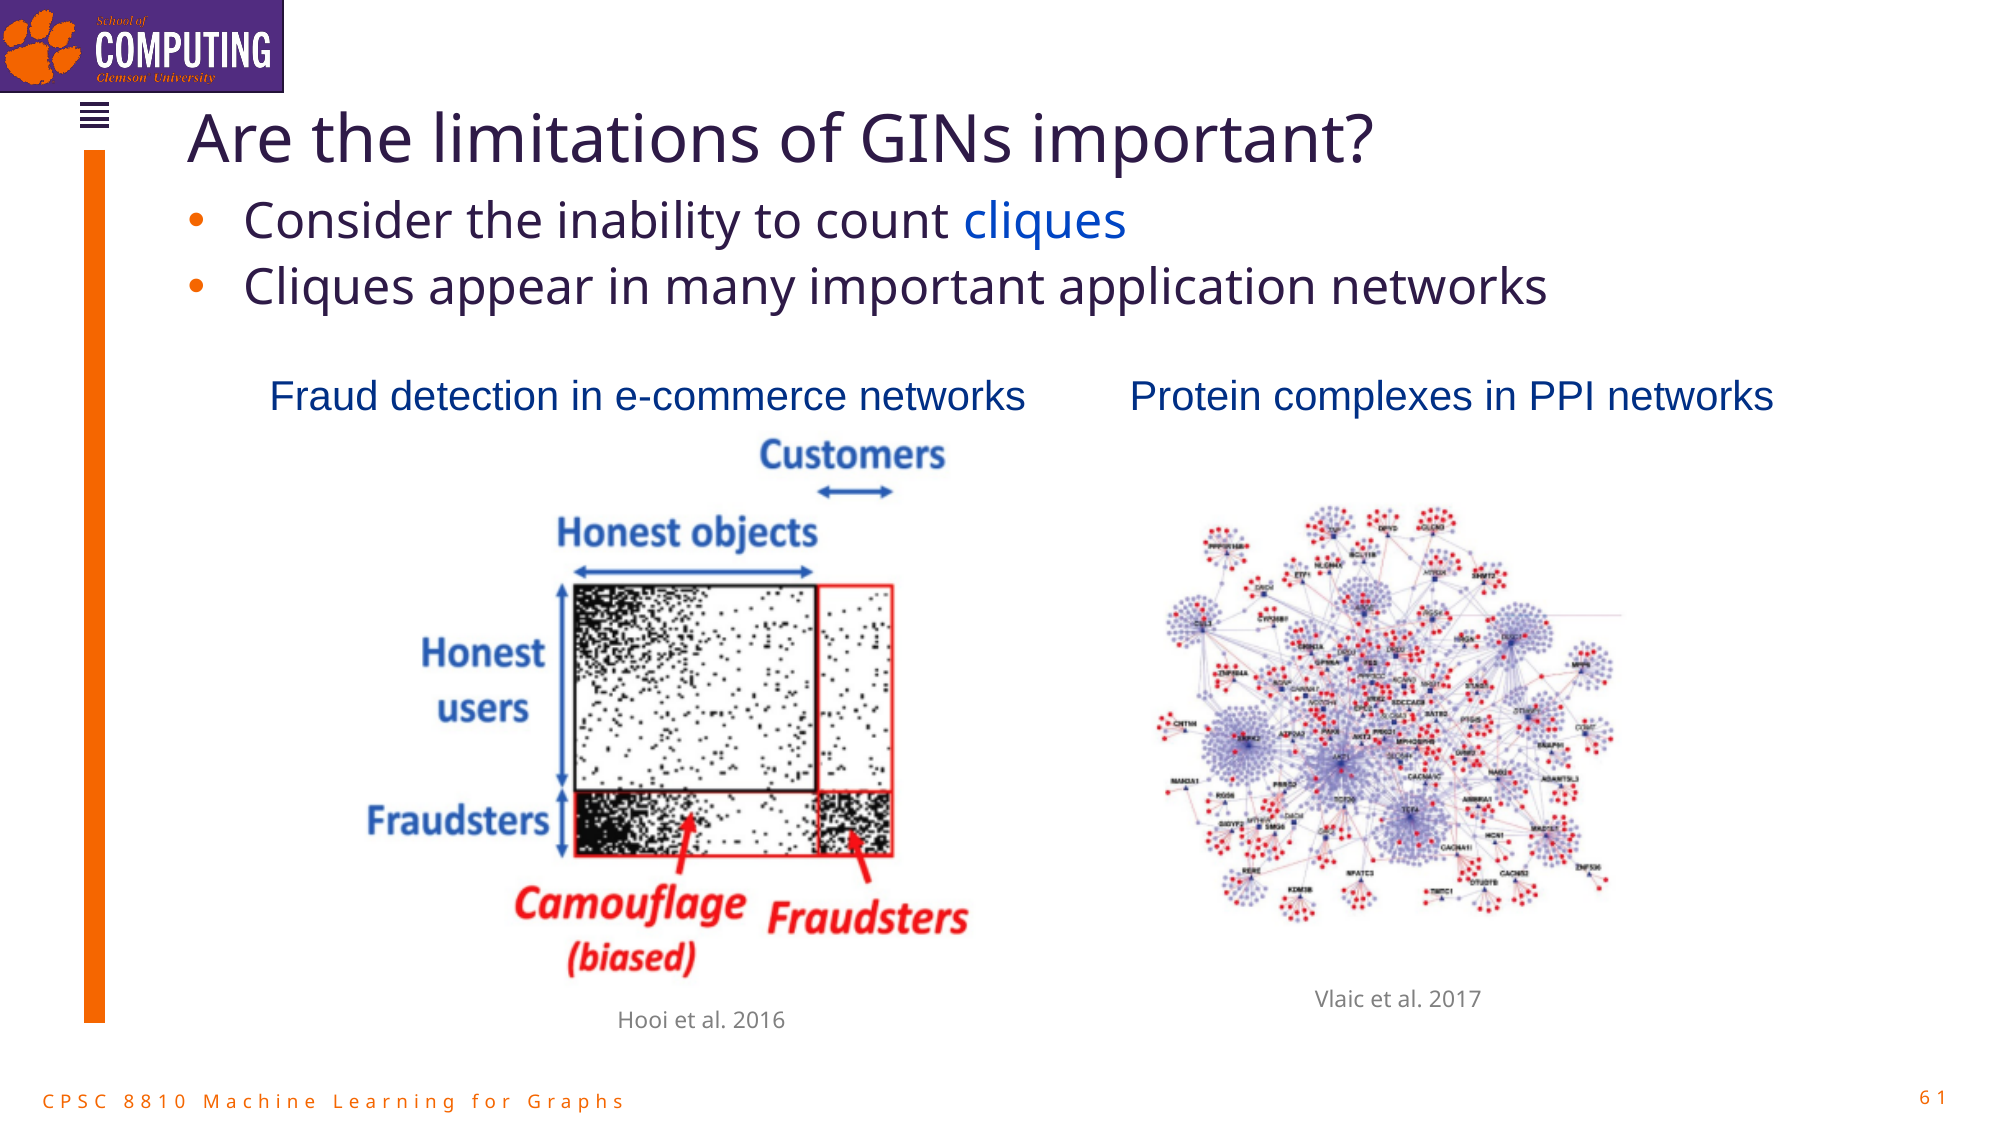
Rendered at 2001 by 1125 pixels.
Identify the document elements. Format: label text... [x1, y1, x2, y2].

list Consider the inability to count cliques Cliques appear in many important application networks [187, 195, 1737, 317]
title Are the limitations of GINs important? [187, 104, 1913, 178]
picture [362, 426, 1638, 999]
text_box Protein complexes in PPI networks [1050, 360, 1855, 426]
text_box Fraud detection in e-commerce networks [245, 360, 1050, 426]
text_box Vlaic et al. 2017 [1299, 999, 1497, 1020]
text_box Hooi et al. 2016 [602, 999, 801, 1041]
picture [3, 9, 270, 85]
